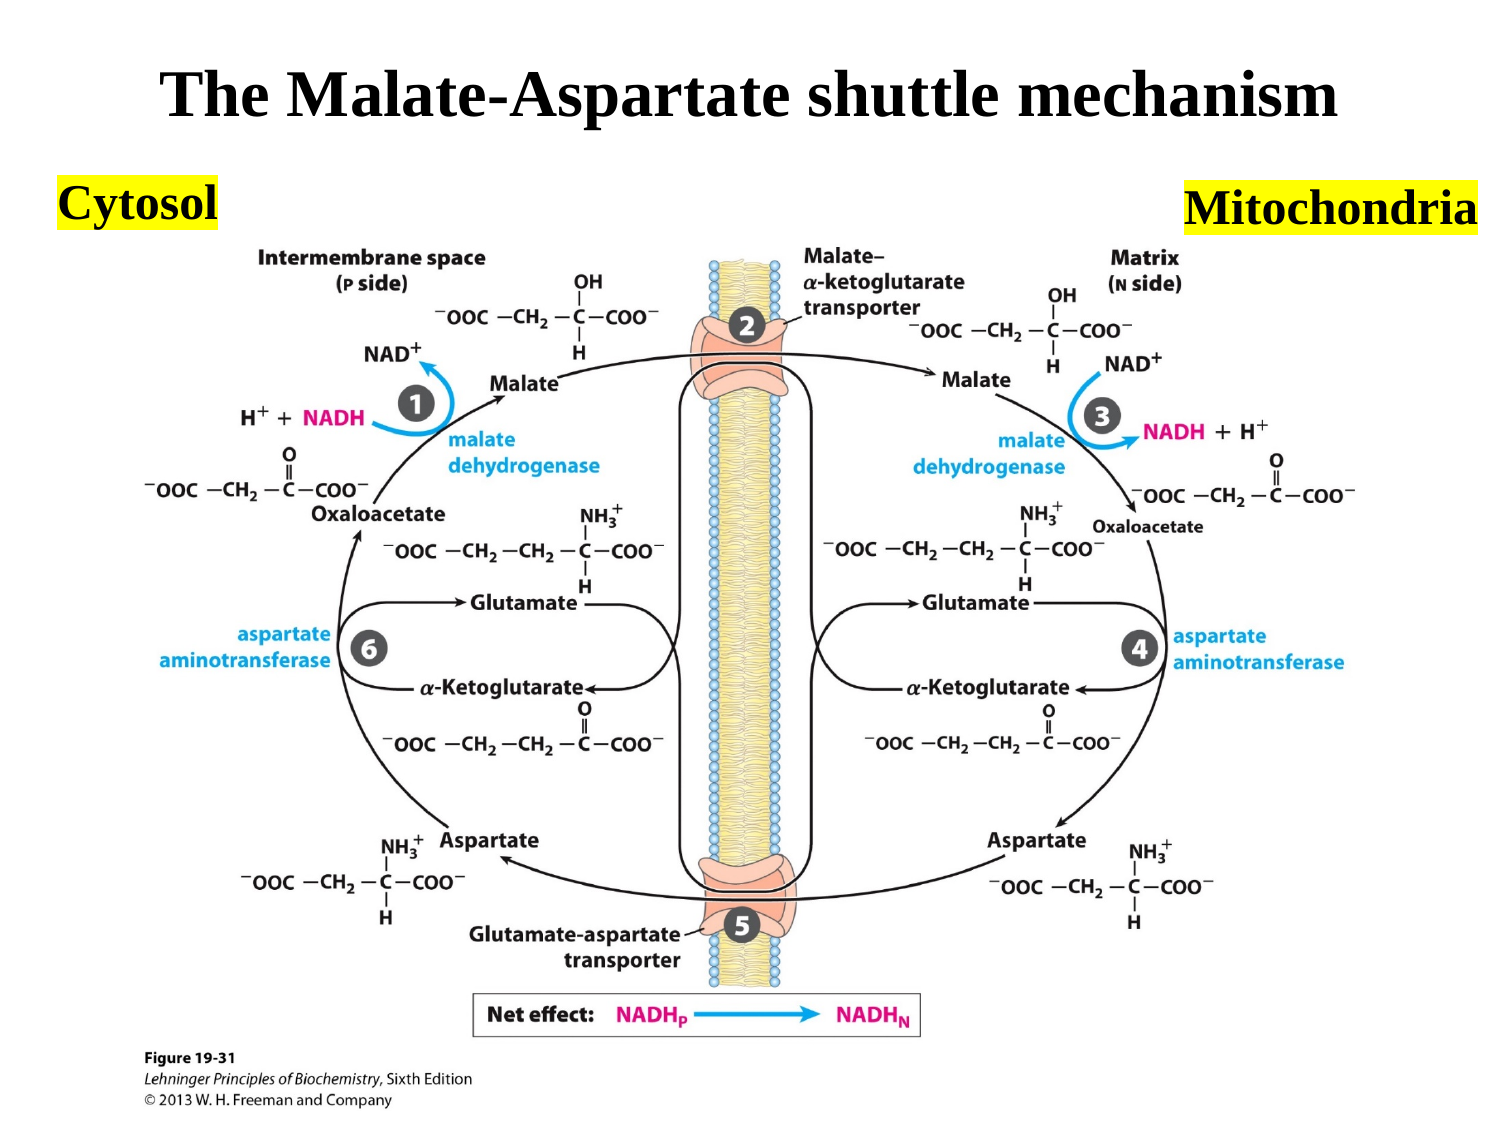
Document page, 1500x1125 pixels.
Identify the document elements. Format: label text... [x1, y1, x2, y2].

picture [137, 237, 1363, 1111]
text_box Cytosol [42, 161, 234, 237]
text_box The Malate-Aspartate shuttle mechanism [0, 42, 1500, 138]
text_box Mitochondria [1168, 166, 1494, 242]
